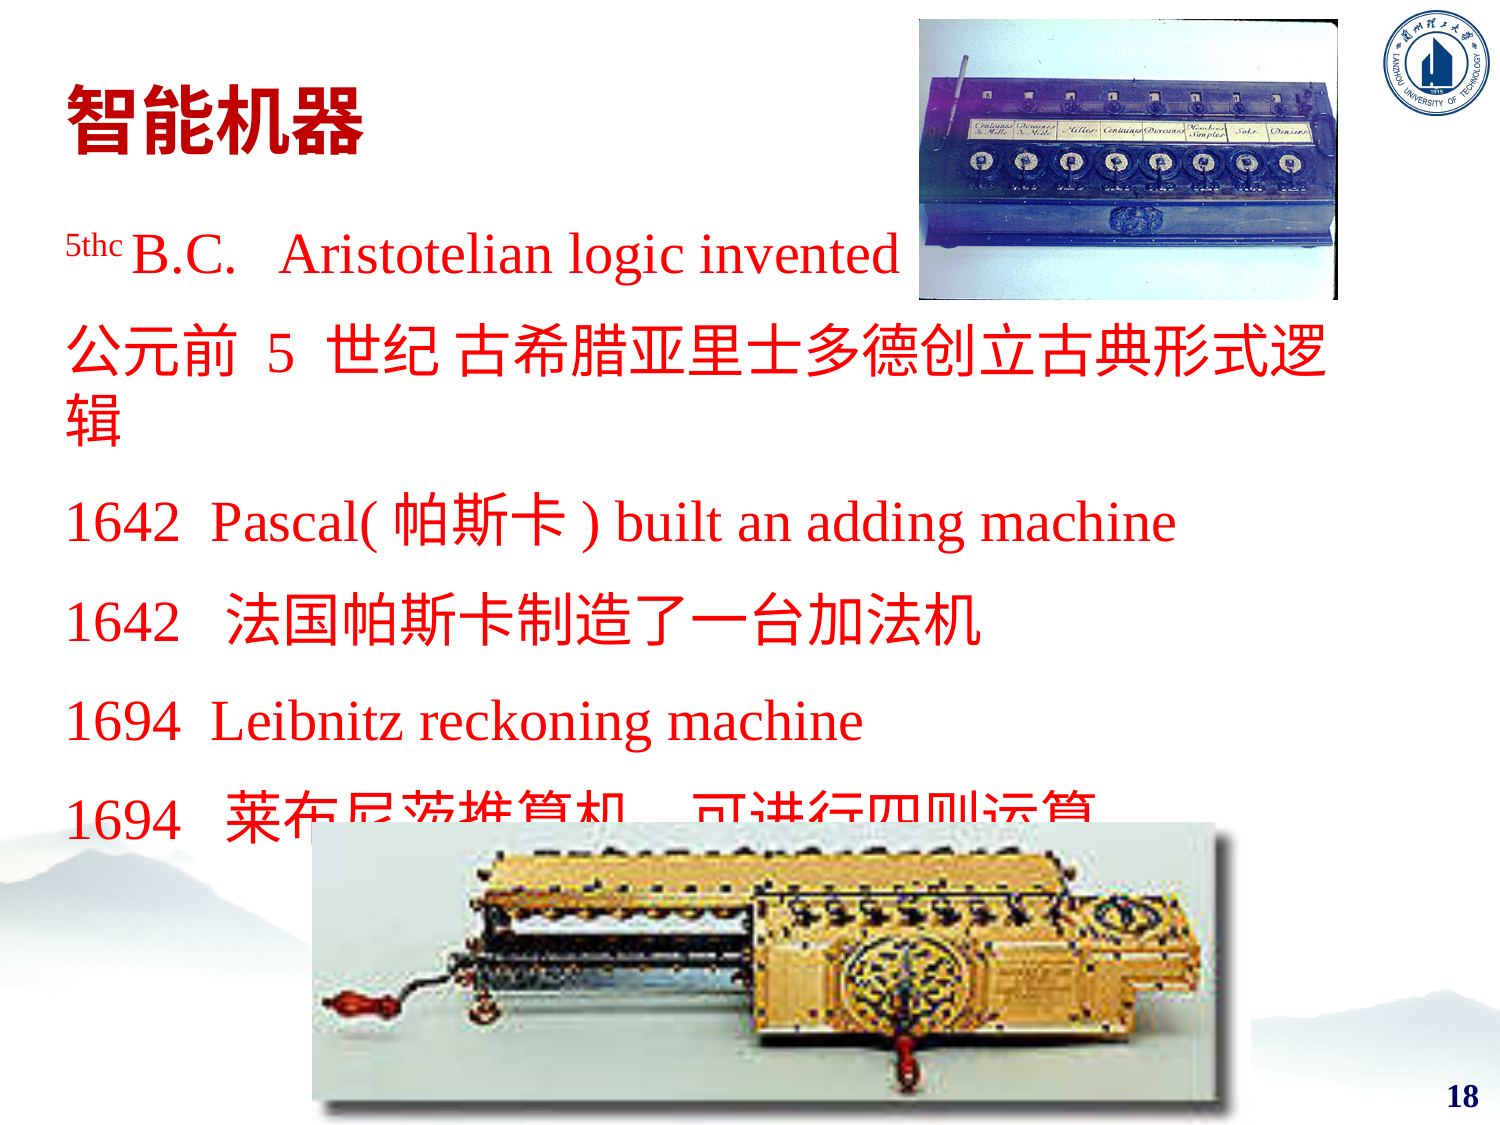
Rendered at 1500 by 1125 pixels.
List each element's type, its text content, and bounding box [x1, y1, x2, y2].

picture [0, 0, 1500, 1125]
text_box 5thc B.C. Aristotelian logic invented 公元前 5 世纪 古希腊亚里士多德创立古典形式逻辑 1642 Pascal(帕斯卡) built an adding machine 1642 法国帕斯卡制造了一台加法机 Leibnitz reckoning machine 1694 莱布尼茨推算机，可进行四则运算 [50, 207, 1400, 958]
title 智能机器 [1344, 50, 1451, 188]
slide_number 18 [1256, 1066, 1495, 1125]
title 智能机器 [50, 50, 913, 188]
